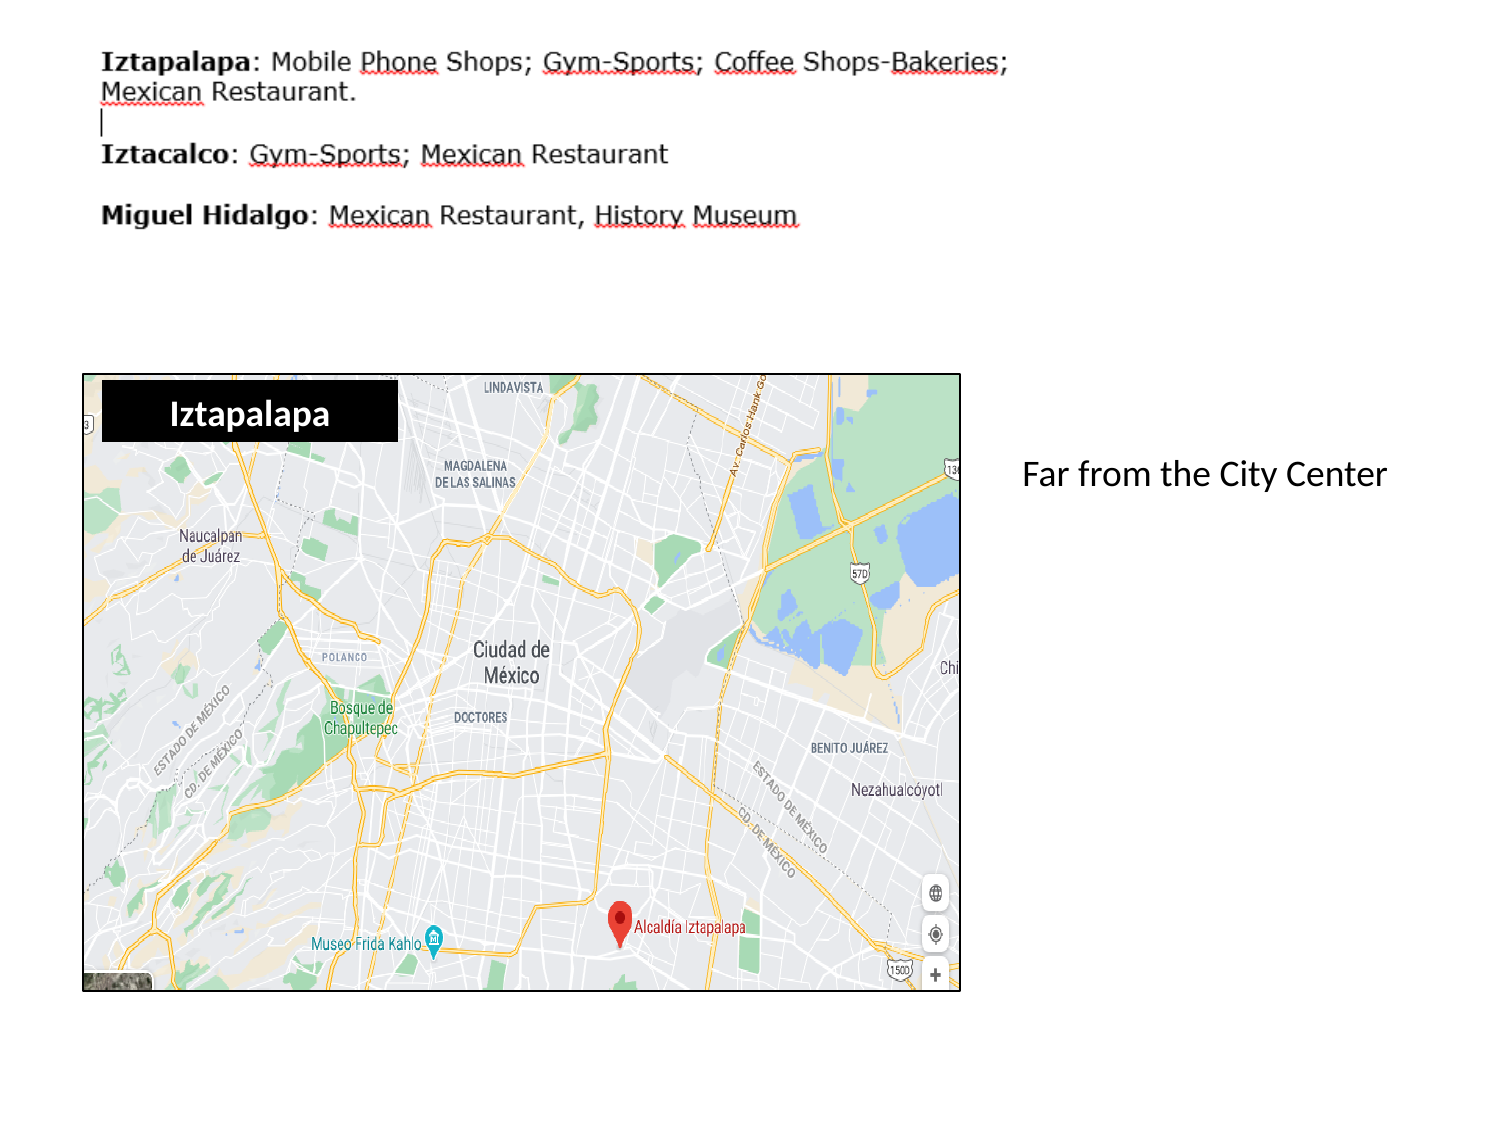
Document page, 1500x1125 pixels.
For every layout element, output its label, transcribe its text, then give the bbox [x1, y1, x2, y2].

picture [65, 32, 1084, 248]
text_box Far from the City Center [1007, 442, 1410, 502]
picture [84, 374, 960, 990]
